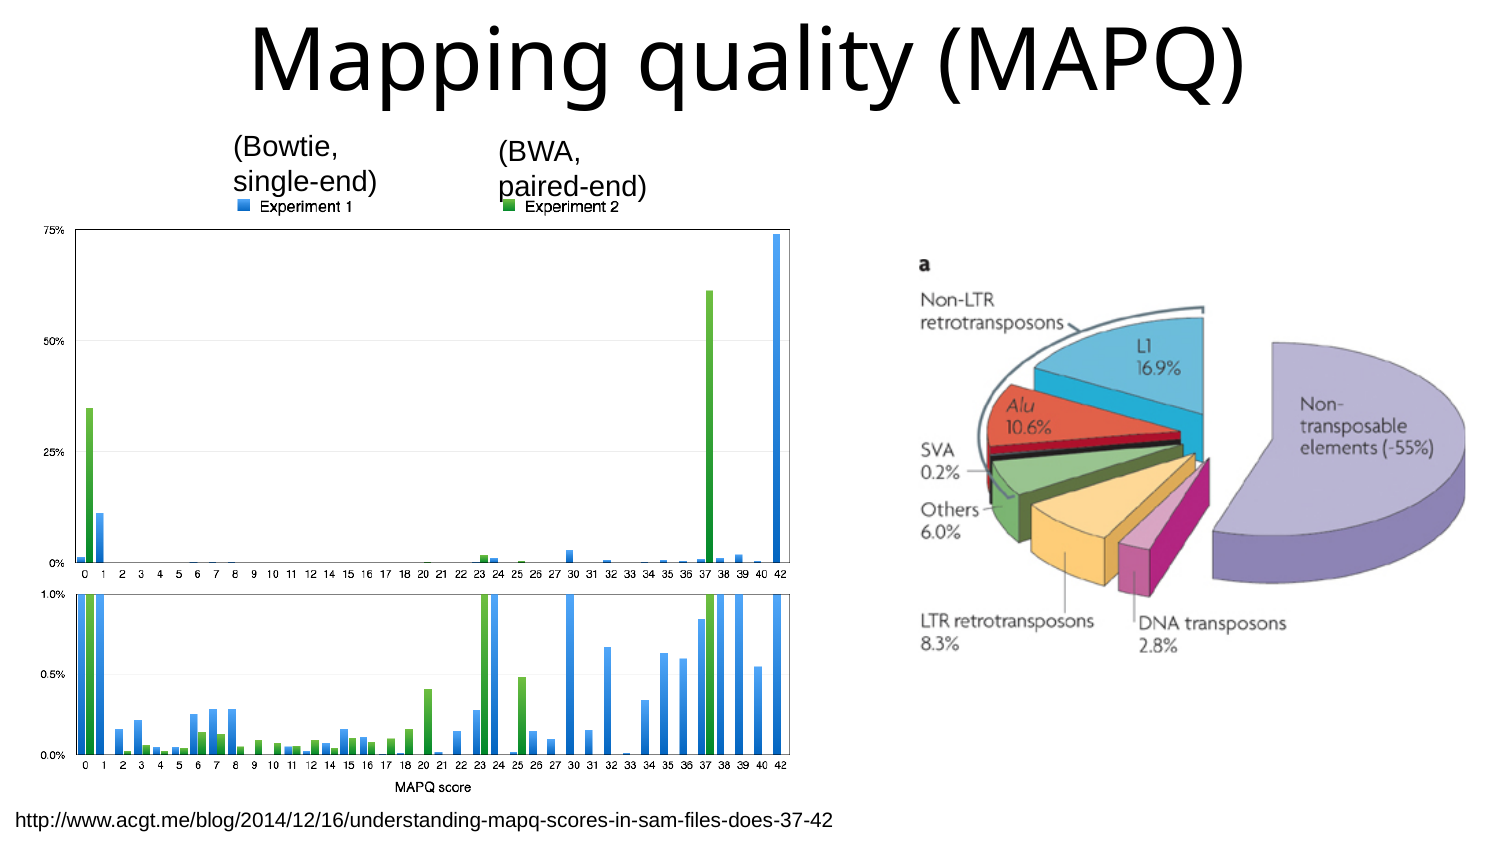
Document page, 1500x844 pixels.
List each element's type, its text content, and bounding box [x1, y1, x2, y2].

text_box (Bowtie, single-end) [218, 112, 410, 184]
text_box Mapping quality (MAPQ) [61, 0, 1433, 133]
text_box http://www.acgt.me/blog/2014/12/16/understanding-mapq-scores-in-sam-files-does-37-42 [0, 783, 1190, 844]
picture [40, 195, 791, 794]
picture [918, 258, 1466, 680]
text_box (BWA, paired-end) [483, 116, 690, 189]
